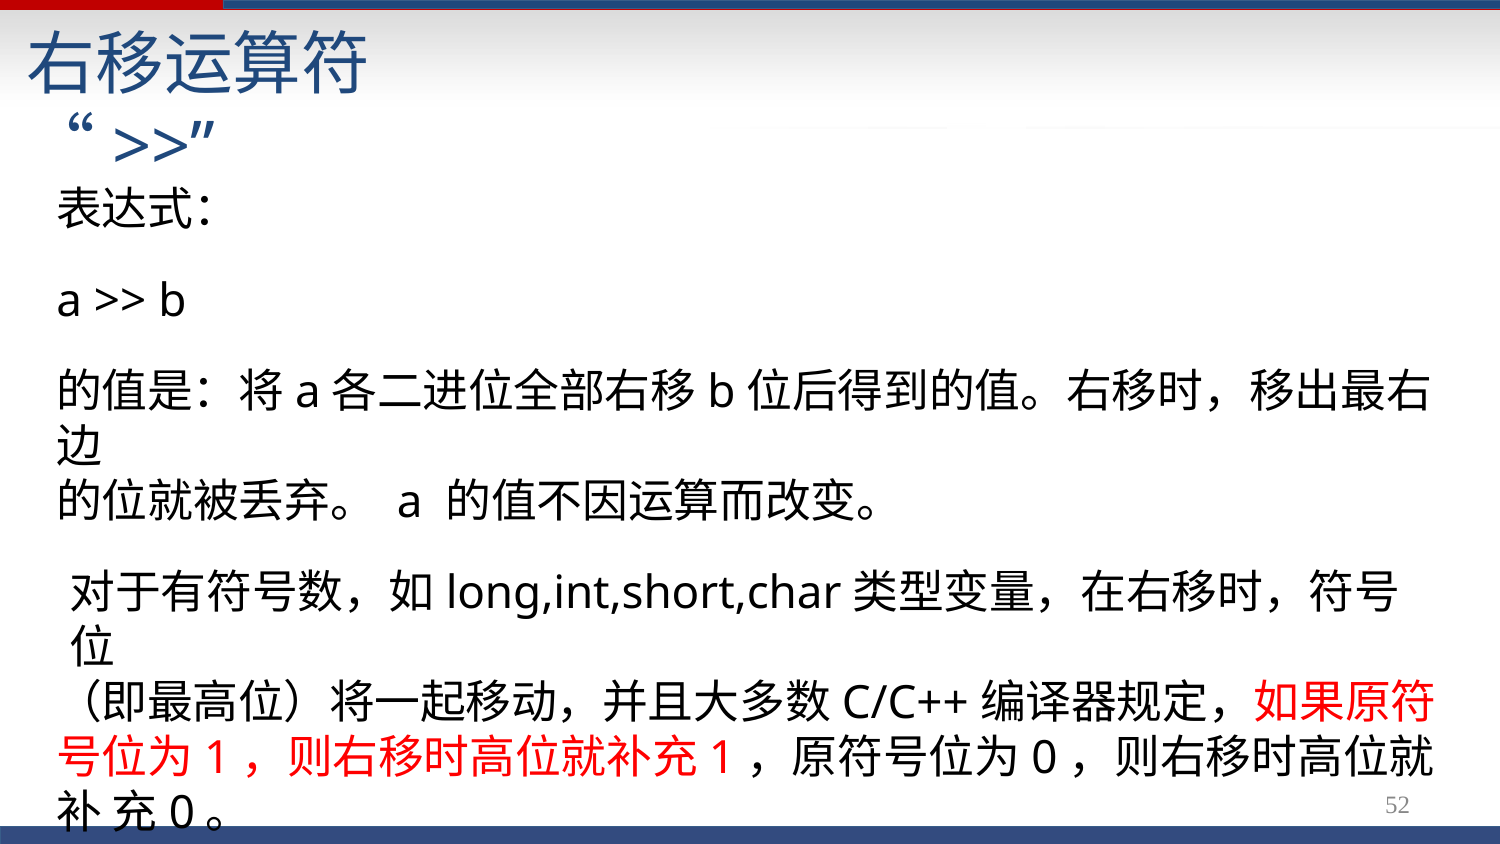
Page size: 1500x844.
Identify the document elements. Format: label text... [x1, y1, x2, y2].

slide_number 54 [1378, 838, 1417, 844]
text_box 表达式： a >> b 的值是：将a各二进位全部右移b位后得到的值。右移时，移出最右边 的位就被丢弃。 a 的值不因运算而改变。 对于有符号数，如long,int,short,char类型变量，在右移时，符号位 （即最高位）将一起移动，并且大多数C/C++编译器规定，如果原符 号位为1，则右移时高位就补充1，原符号位为0，则右移时高位就补 充0。 [54, 177, 1445, 838]
picture [0, 10, 1500, 129]
title 右移运算符 “>>” [24, 17, 519, 185]
